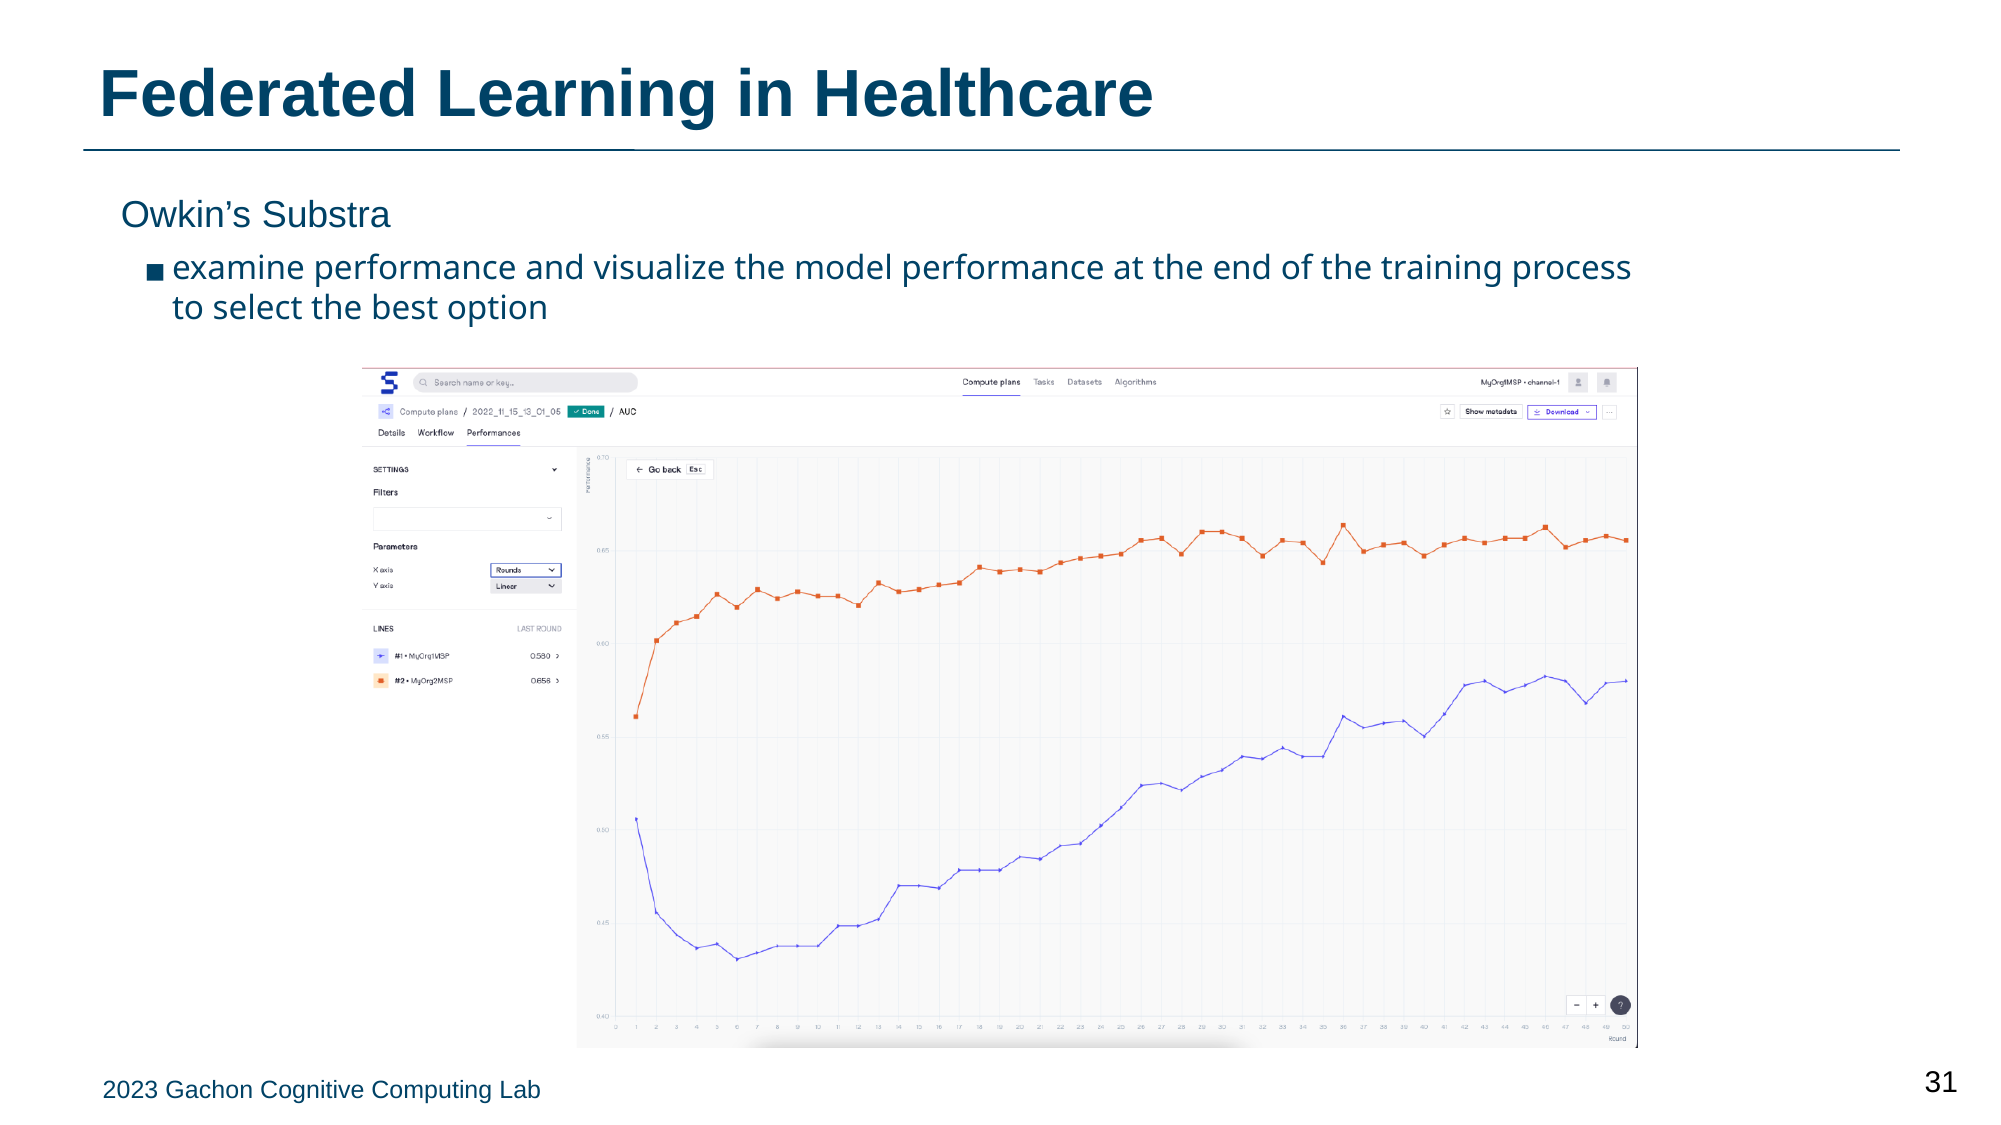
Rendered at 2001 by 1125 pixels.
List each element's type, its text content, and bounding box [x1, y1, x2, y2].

text_box 31 [1839, 1055, 1973, 1101]
text_box examine performance and visualize the model performance at the end of the training process to select the best option [106, 238, 1973, 334]
text_box Owkin’s Substra [106, 182, 1157, 238]
title Federated Learning in Healthcare [99, 54, 1900, 125]
picture [362, 366, 1638, 1049]
